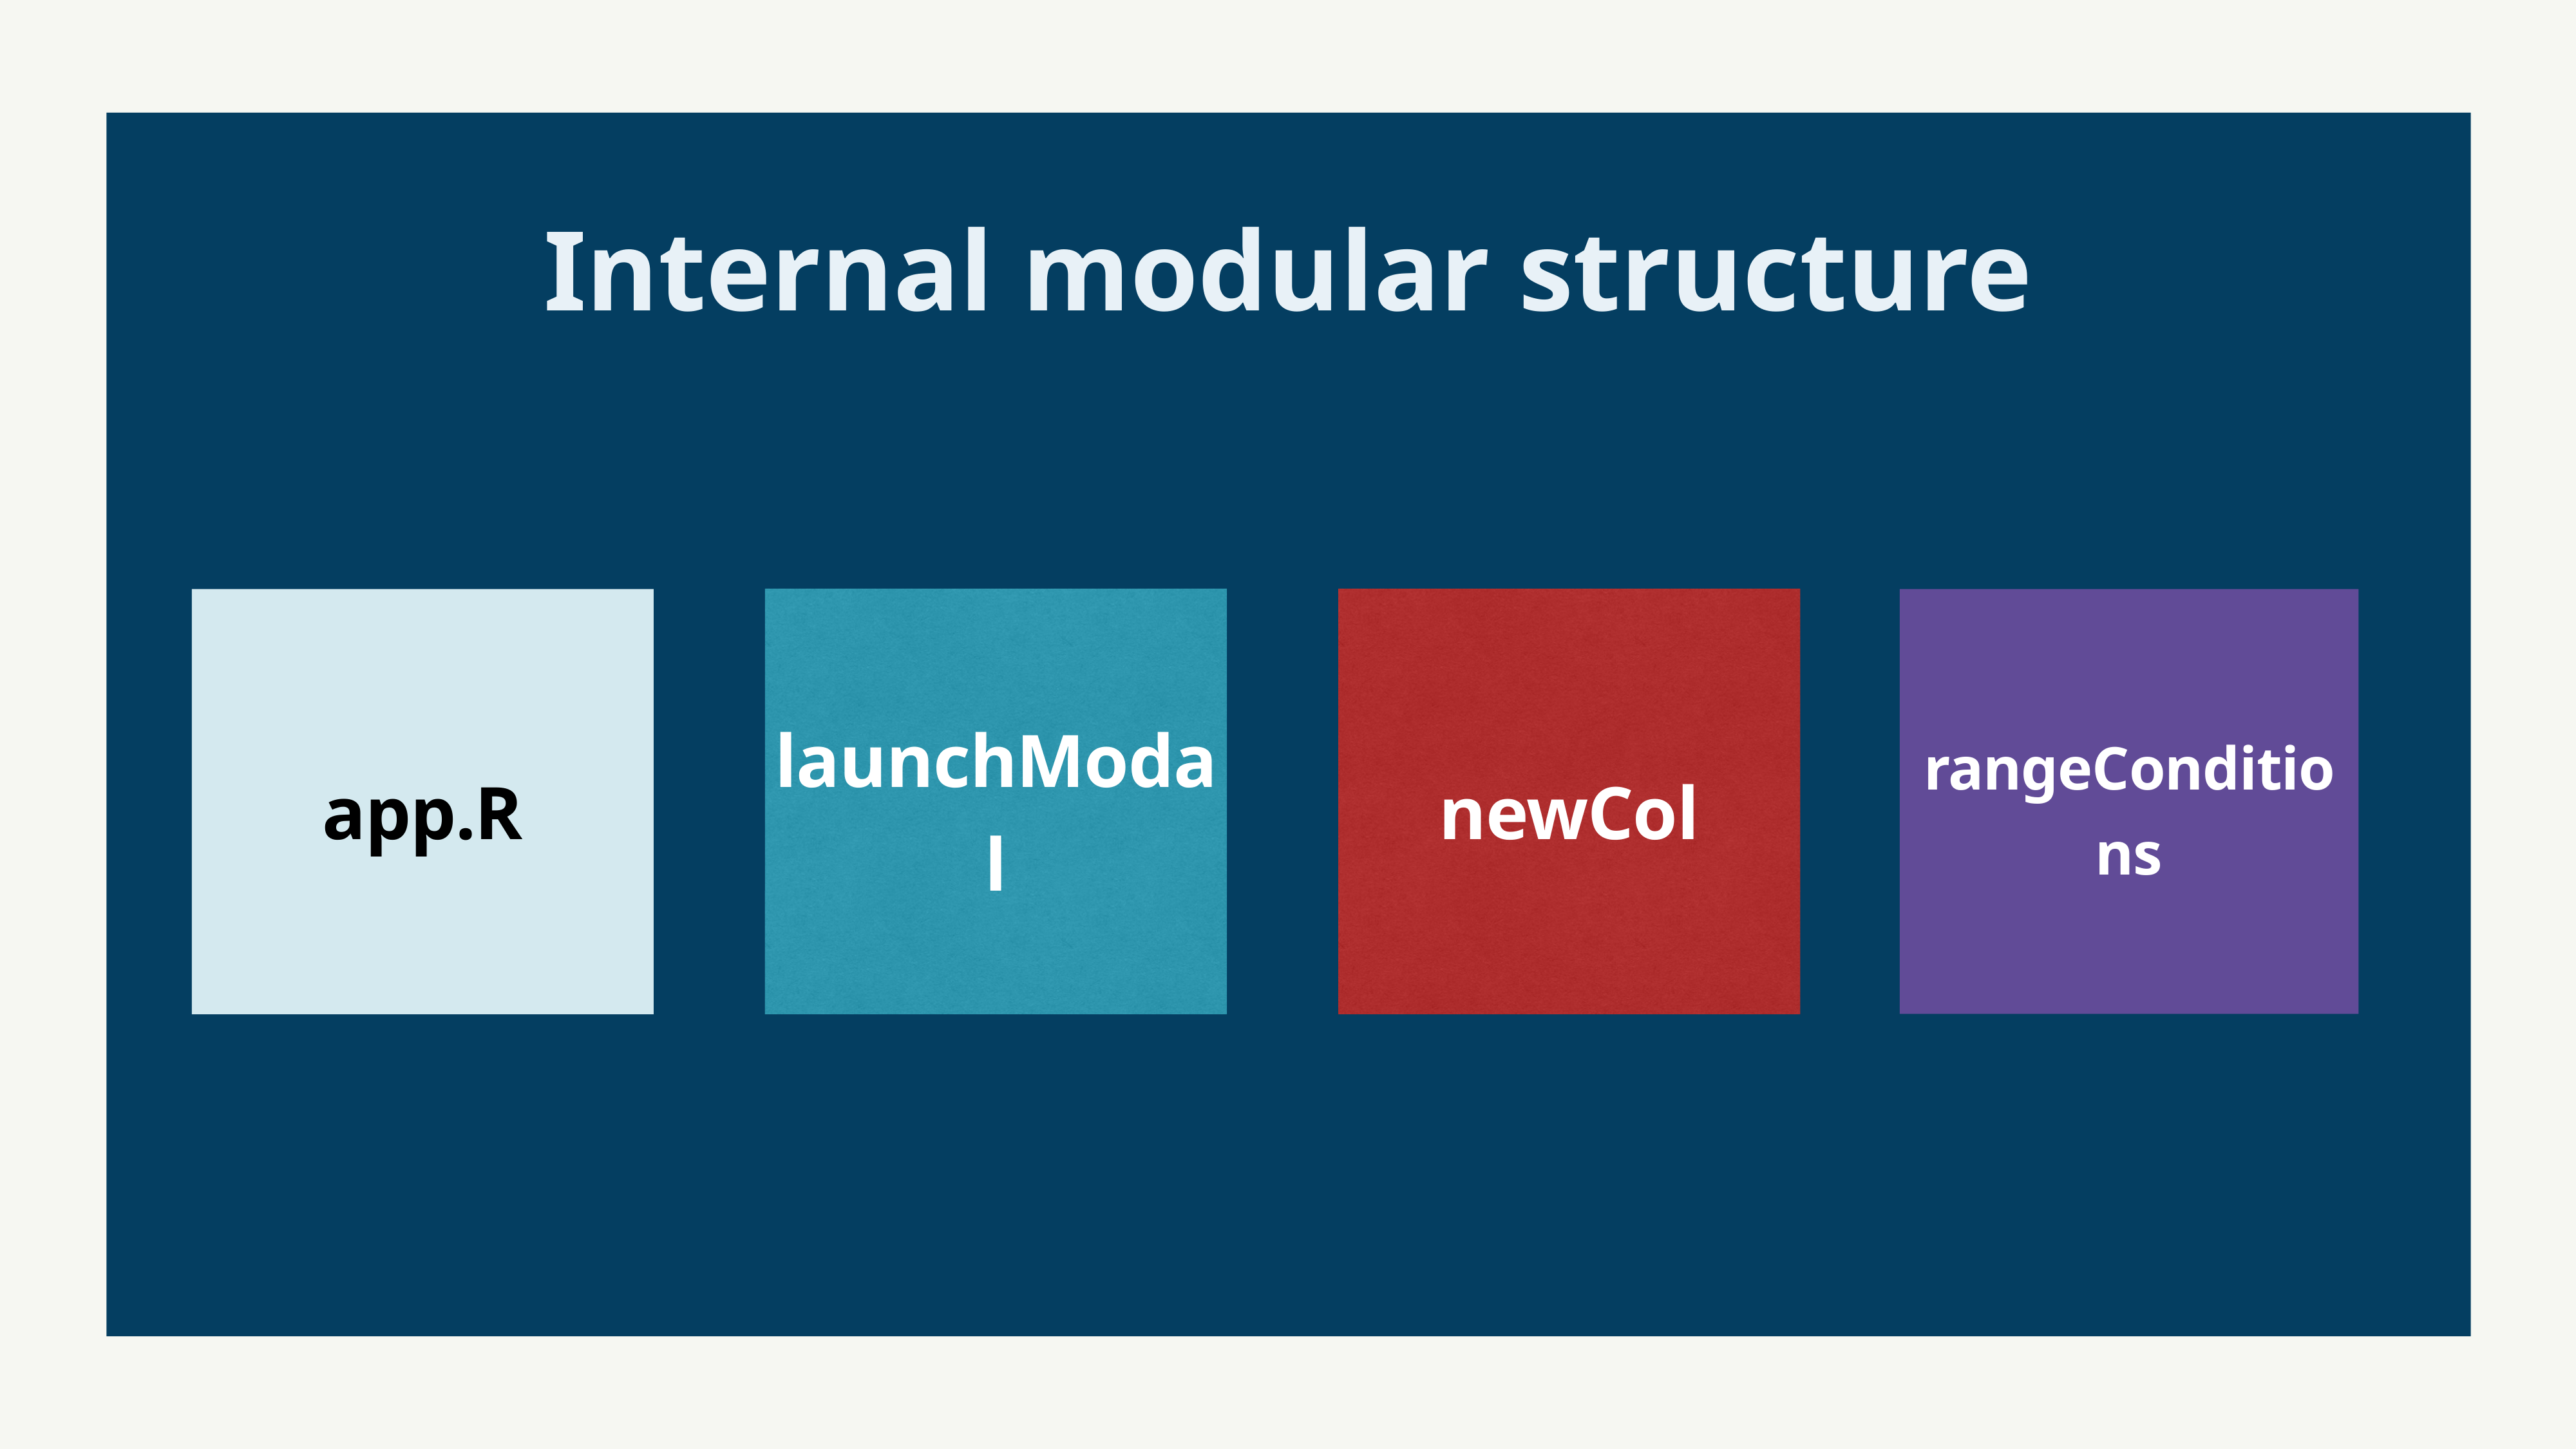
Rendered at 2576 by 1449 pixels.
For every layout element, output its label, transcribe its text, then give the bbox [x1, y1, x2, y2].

text_box app.R [191, 589, 654, 1014]
text_box rangeConditions [1899, 589, 2359, 1014]
text_box launchModal [764, 589, 1227, 1014]
title Internal modular structure [216, 94, 2359, 336]
text_box newCol [1338, 589, 1801, 1014]
